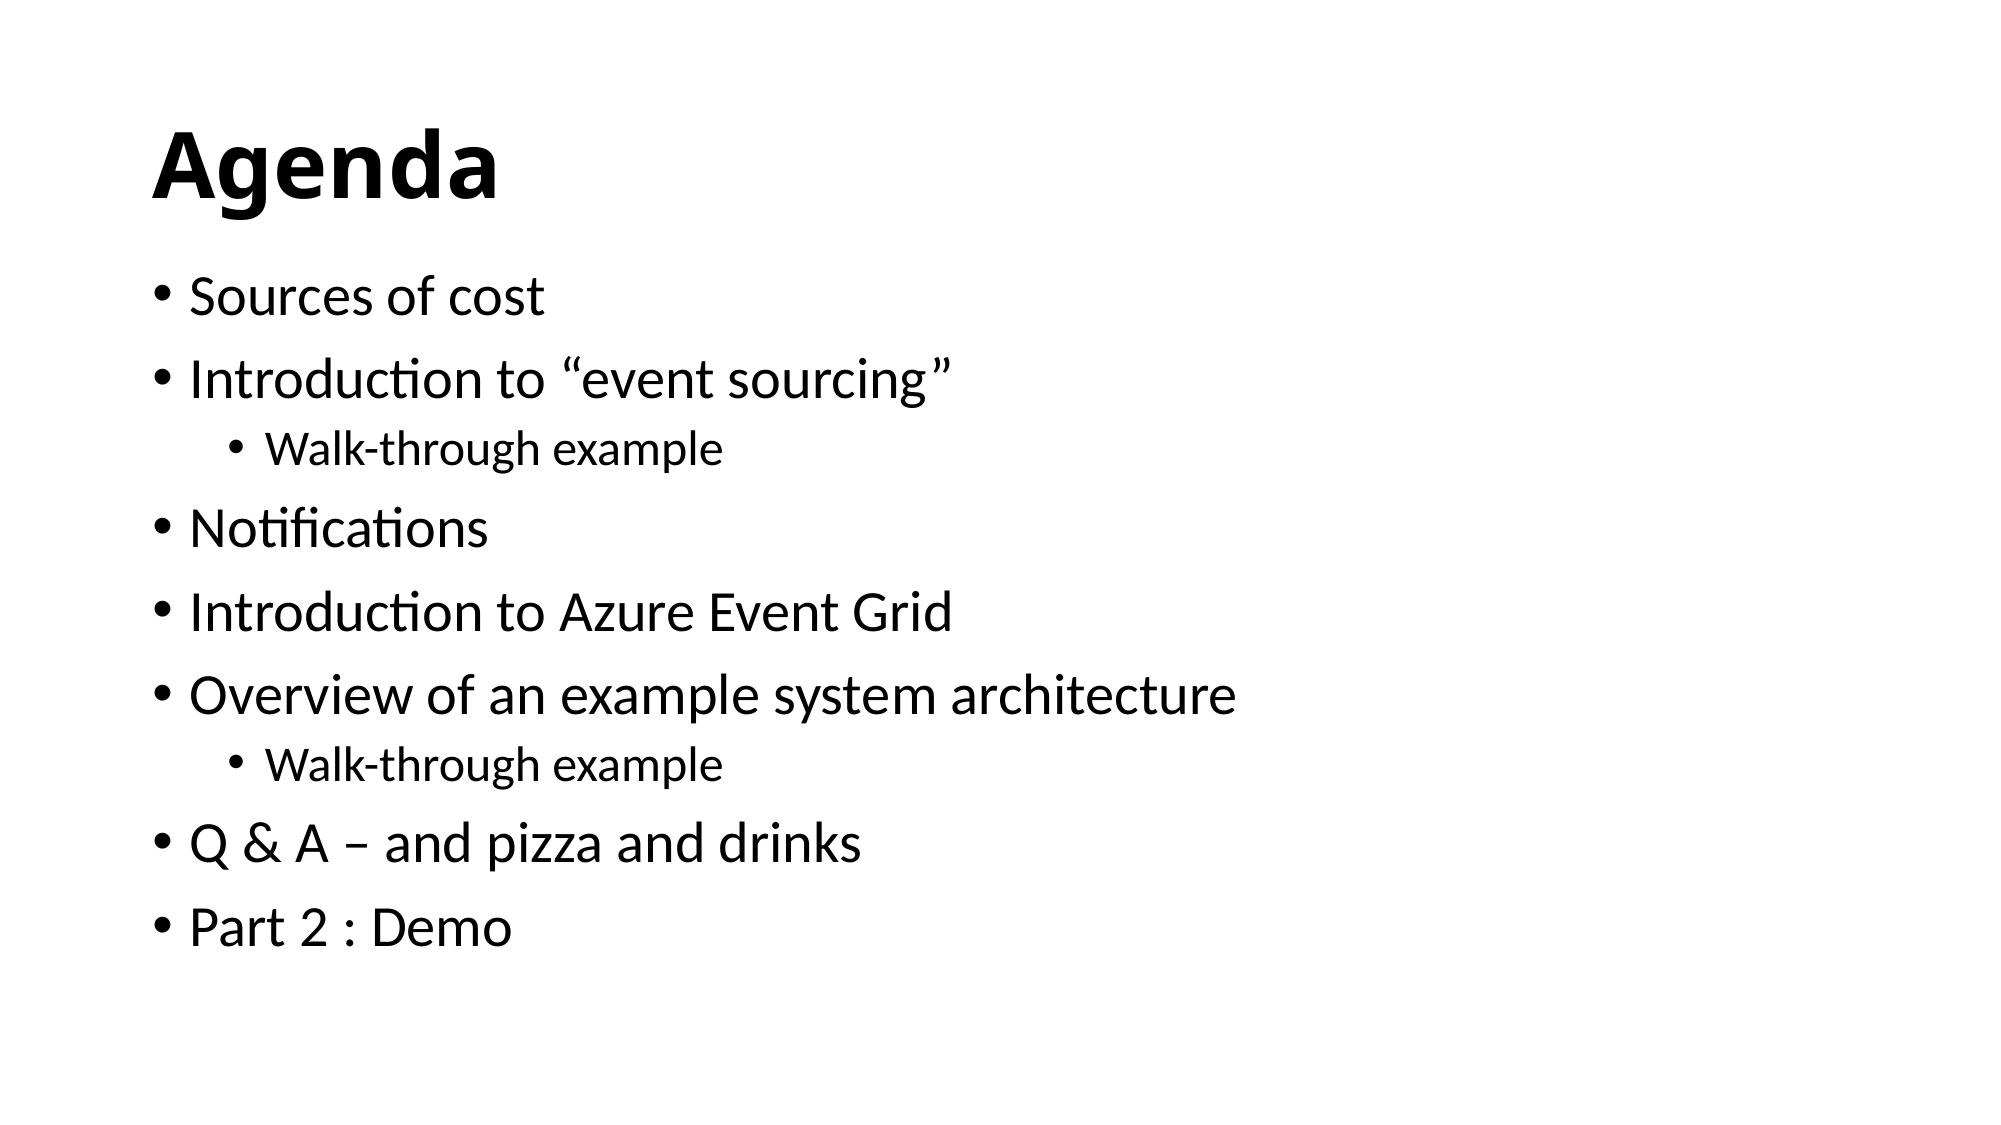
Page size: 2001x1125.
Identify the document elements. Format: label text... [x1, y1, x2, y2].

title Agenda [137, 59, 1863, 257]
list Sources of cost Introduction to “event sourcing” Walk-through example Notifications Introduction to Azure Event Grid Overview of an example system architecture Walk-through example Q & A – and pizza and drinks Part 2 : Demo [137, 257, 1863, 972]
